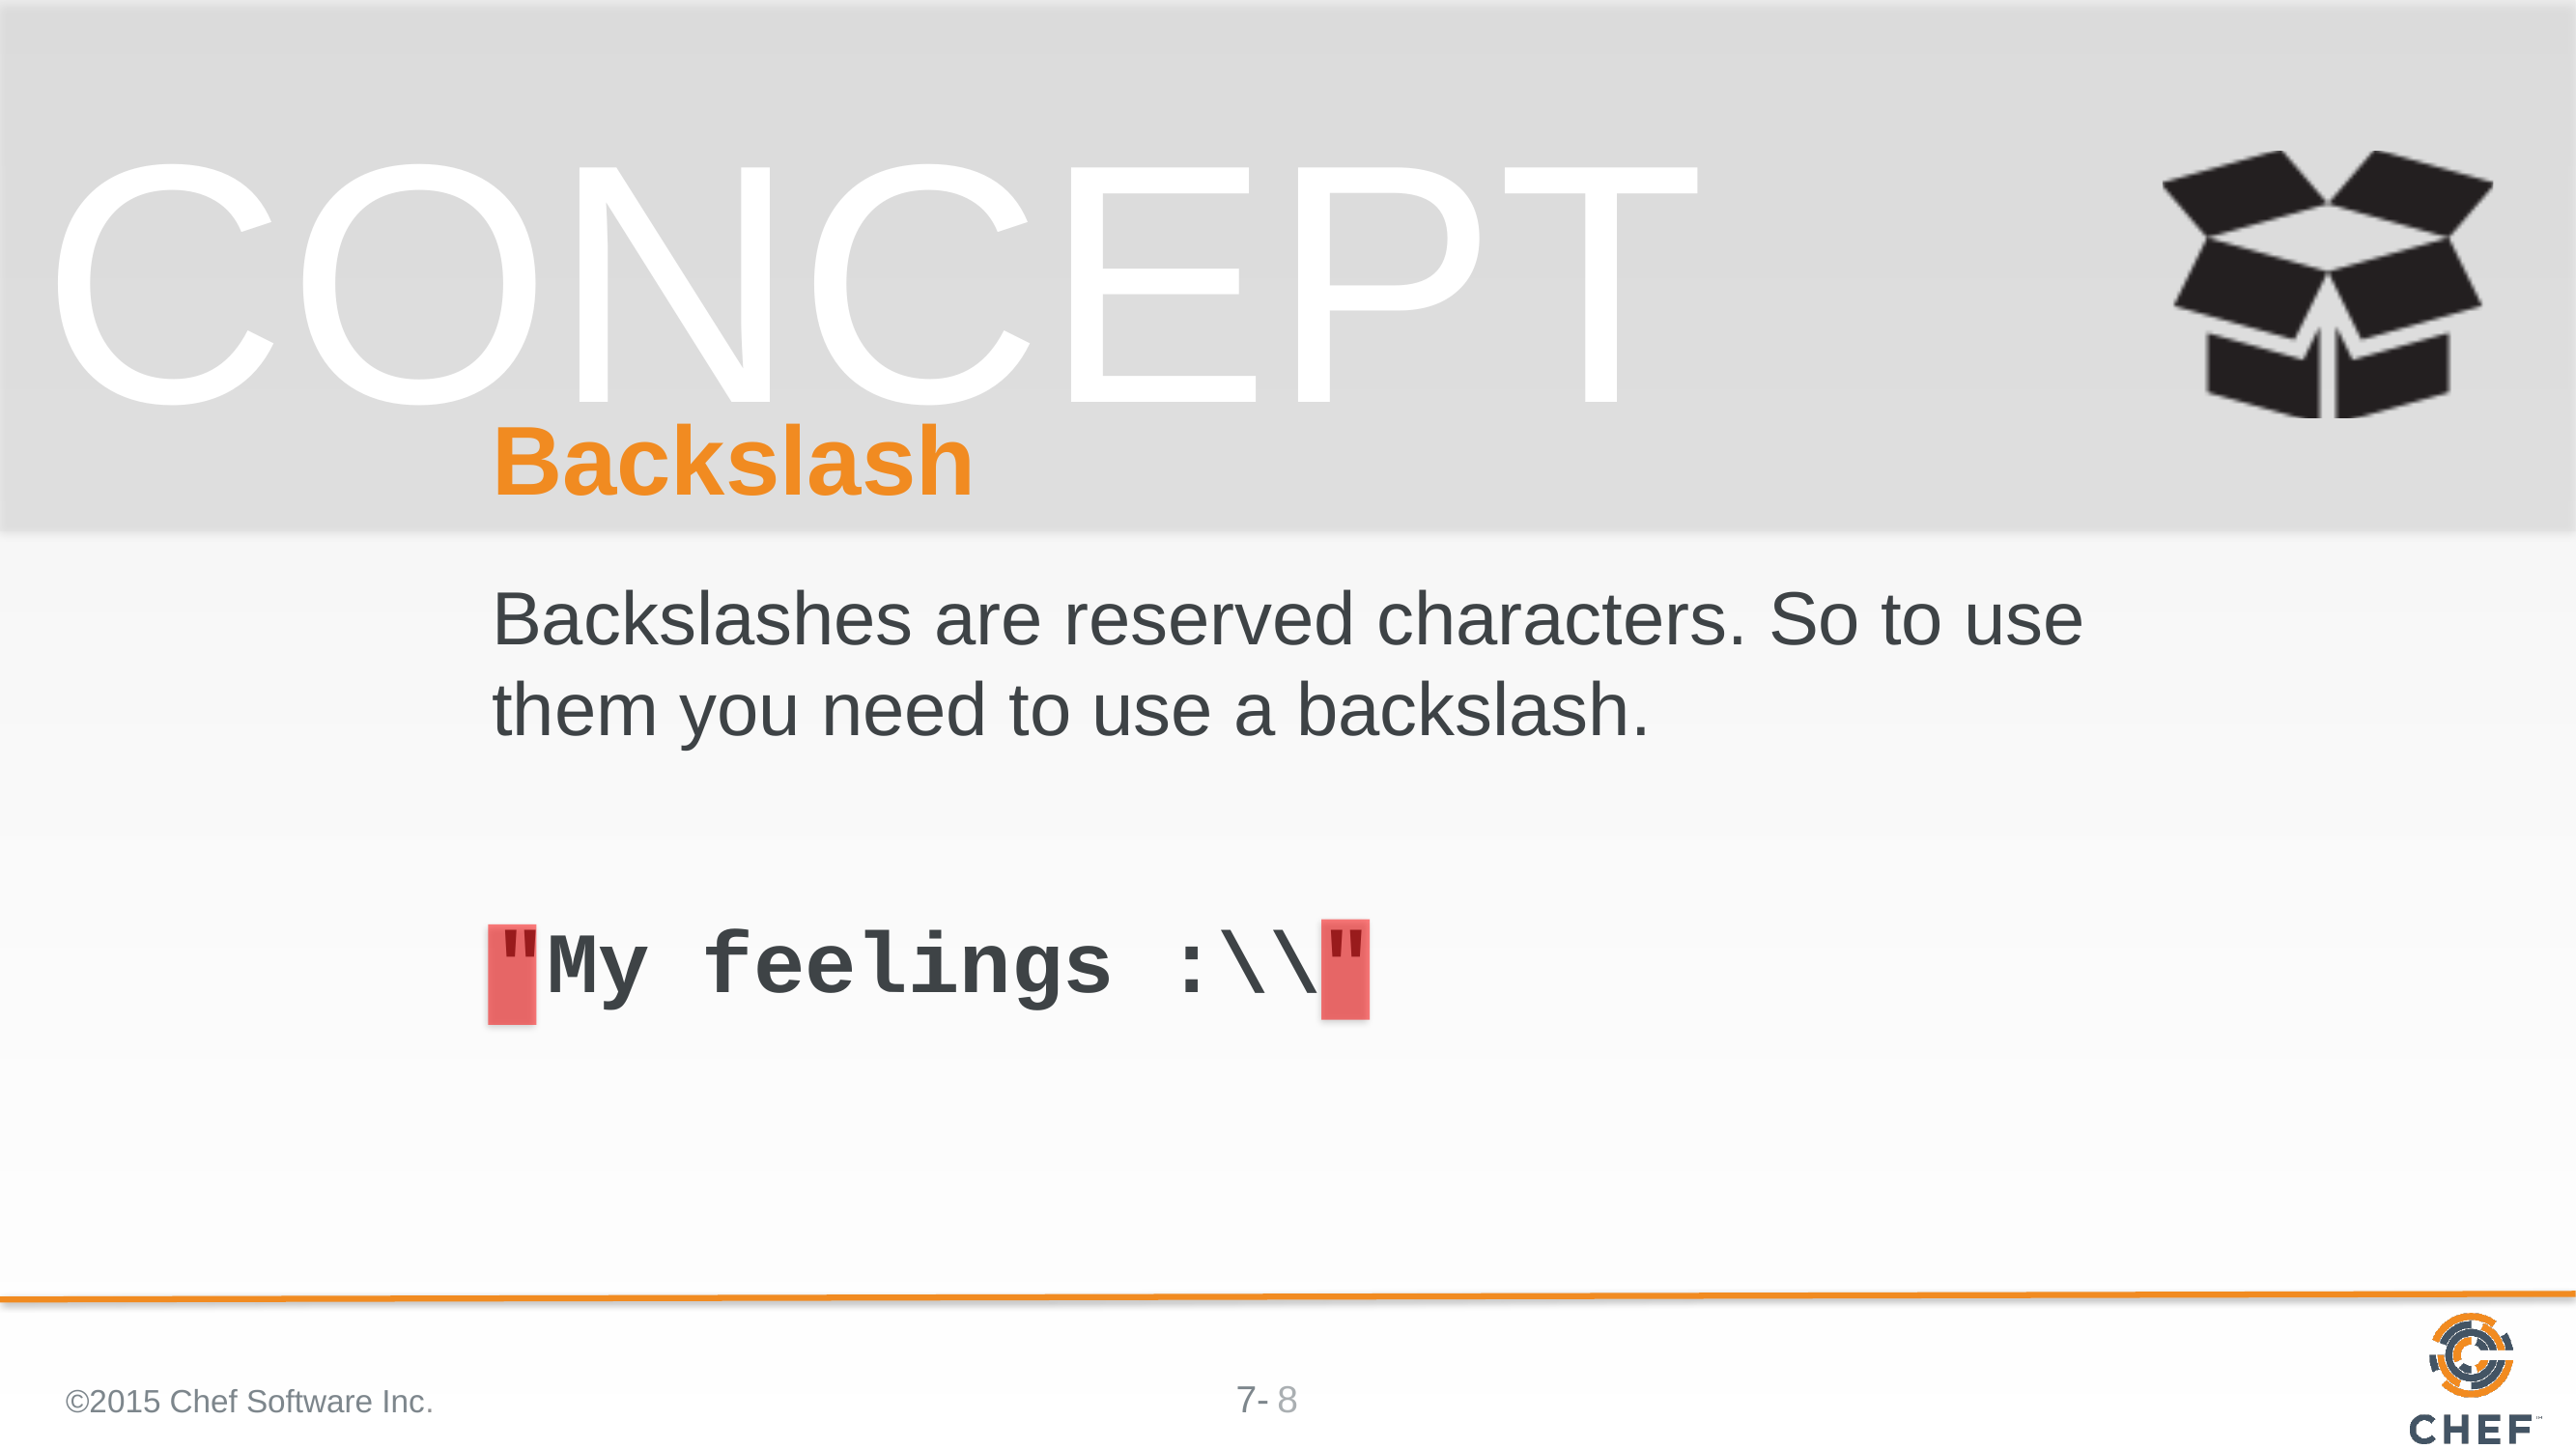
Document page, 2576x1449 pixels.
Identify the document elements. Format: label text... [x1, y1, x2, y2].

footer ©2015 Chef Software Inc. [51, 1359, 952, 1440]
title Backslash [477, 395, 2217, 531]
text_box [1320, 919, 1371, 1020]
subtitle Backslashes are reserved characters. So to use them you need to use a backslash. [477, 555, 2217, 825]
picture [2399, 1297, 2550, 1449]
slide_number 8 [998, 1359, 1578, 1437]
text_box [488, 923, 537, 1026]
text_box "My feelings :\\" [475, 887, 2541, 1297]
